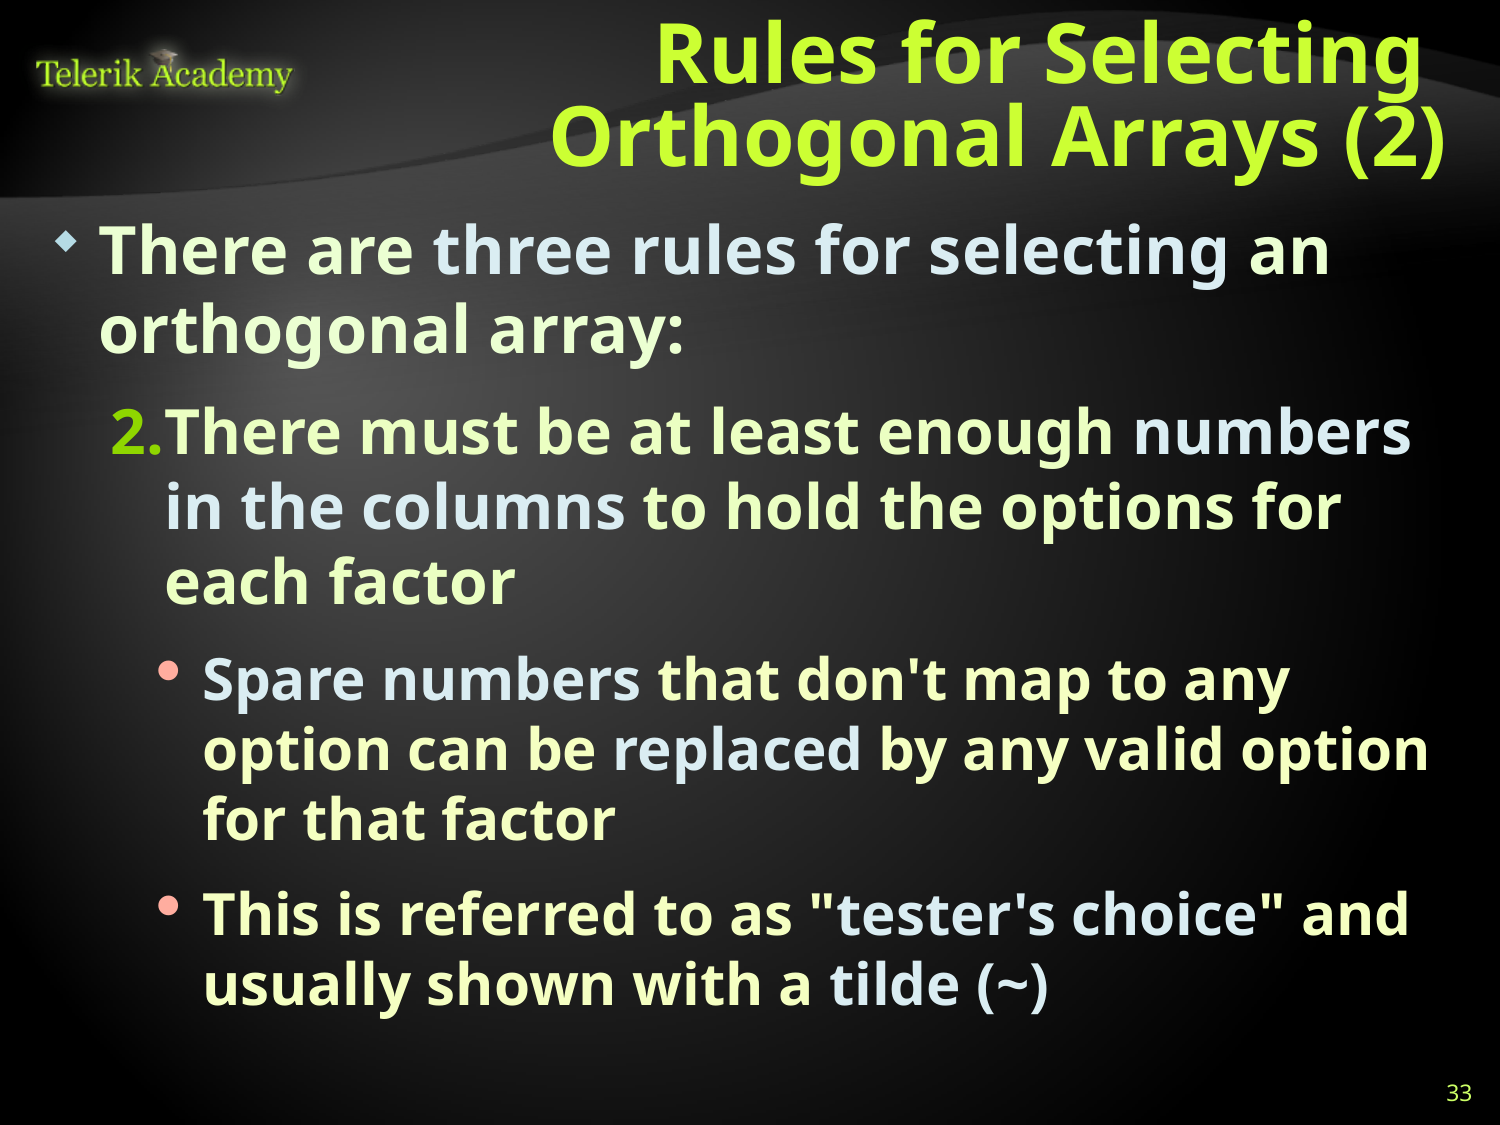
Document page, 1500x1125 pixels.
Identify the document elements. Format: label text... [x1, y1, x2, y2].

title Rules for Selecting Orthogonal Arrays (2) [300, 24, 1463, 175]
slide_number 33 [1412, 1074, 1488, 1113]
picture [0, 0, 1500, 1125]
list There are three rules for selecting an orthogonal array: There must be at least enough numbers in the columns to hold the options for each factor Spare numbers that don't map to any option can be replaced by any valid option for that factor This is referred to as "tester's choice" and usually shown with a tilde (~) [37, 200, 1463, 1100]
